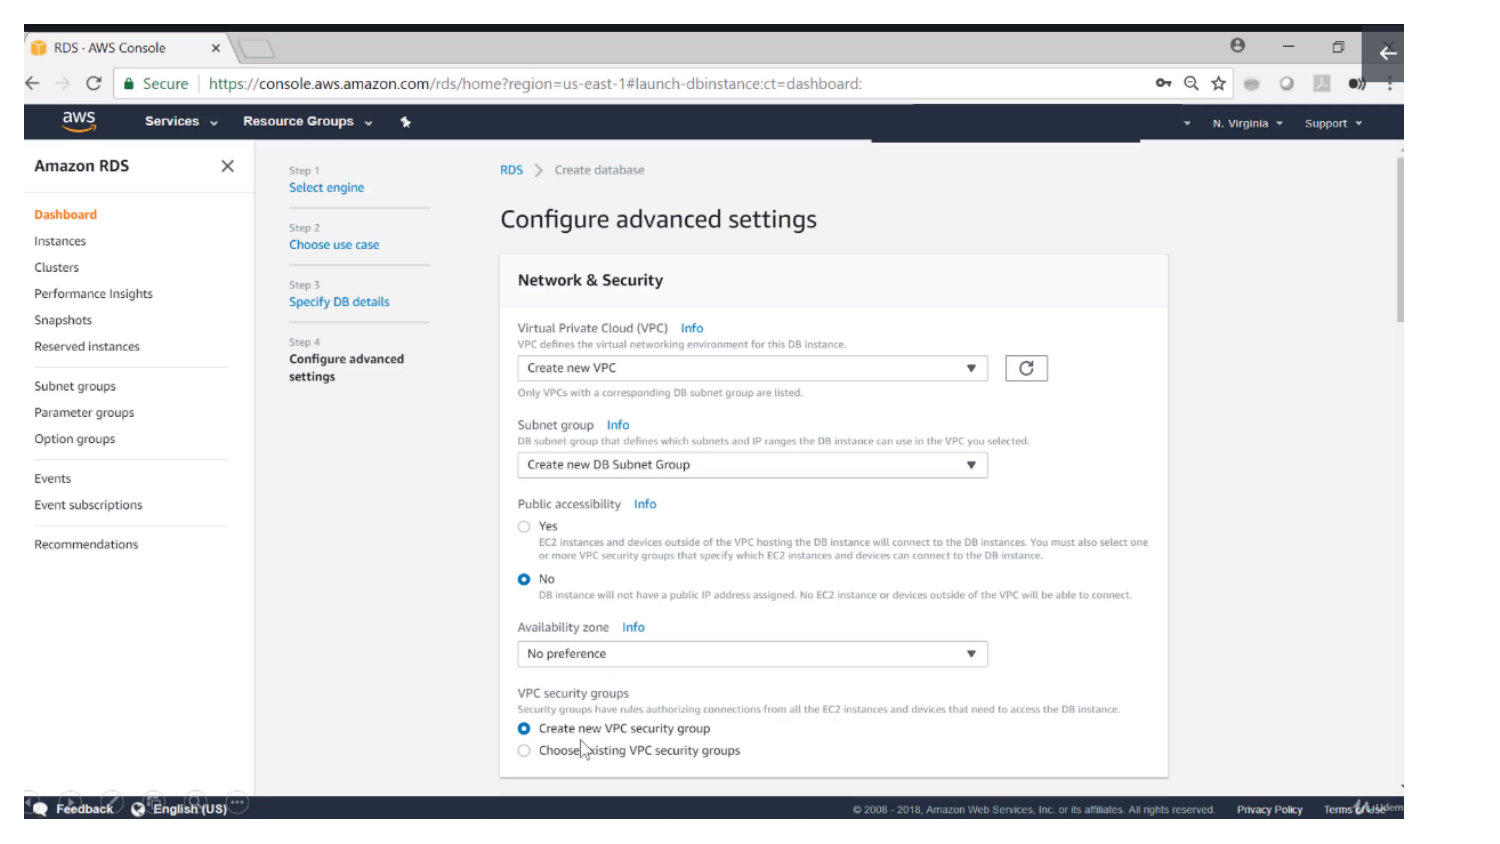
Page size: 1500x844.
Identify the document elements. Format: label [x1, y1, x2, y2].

picture [24, 24, 1404, 819]
